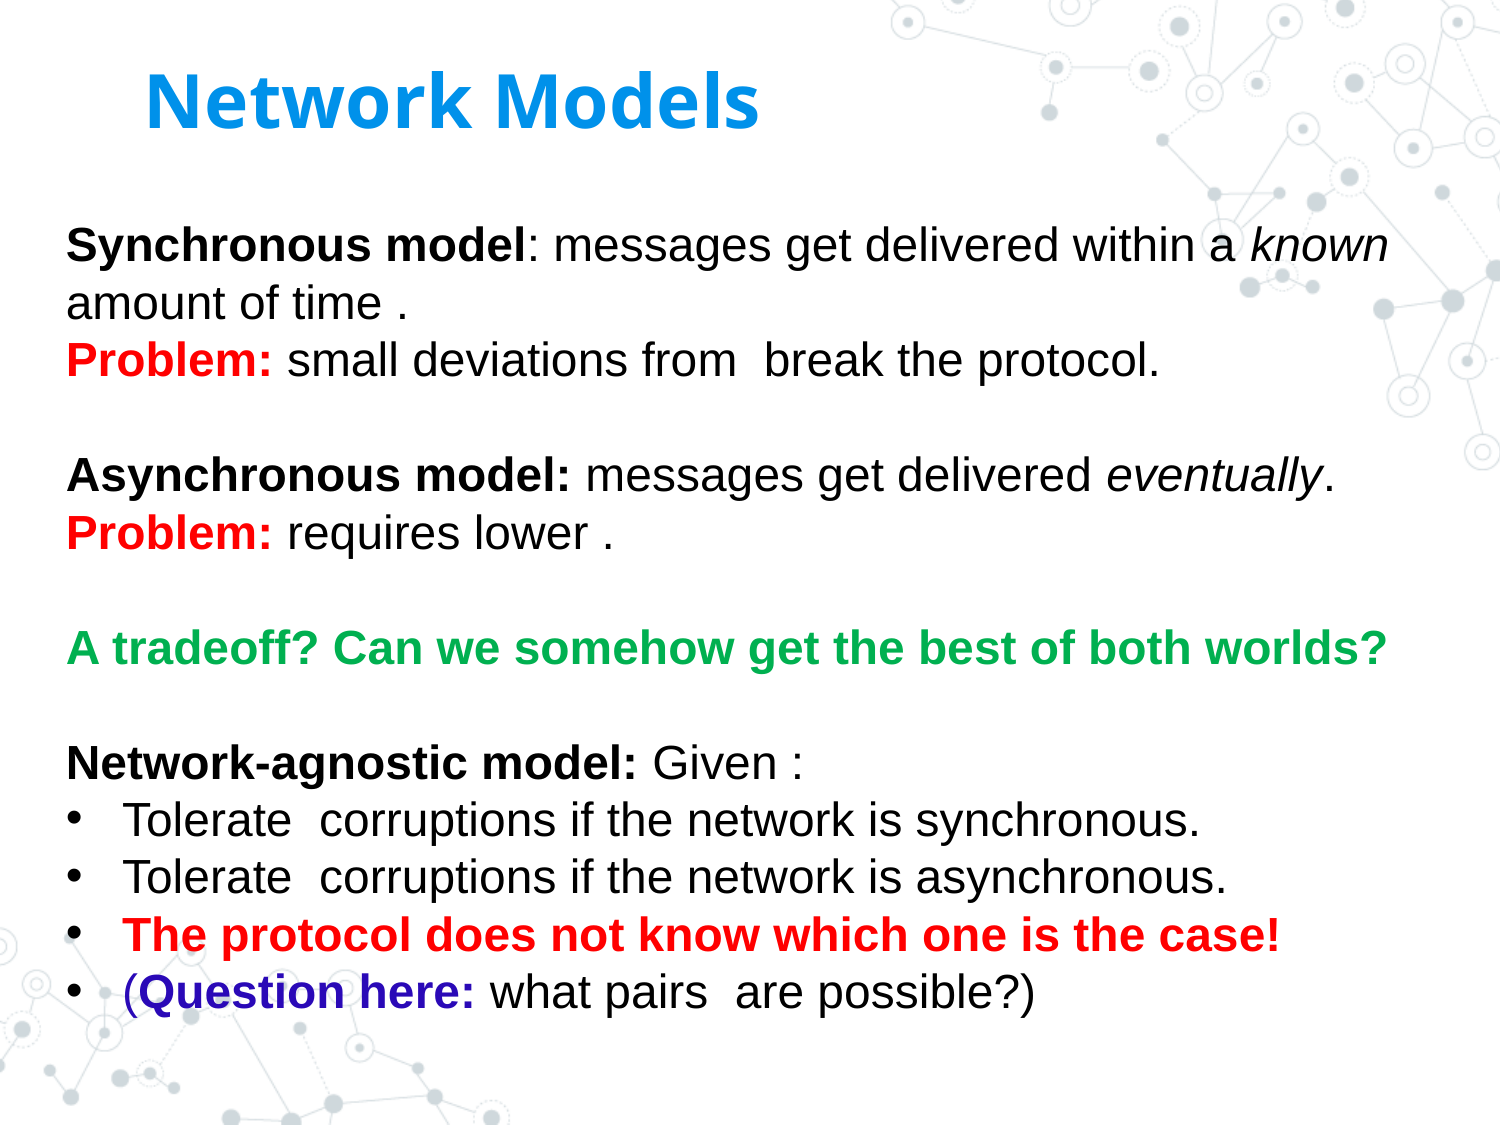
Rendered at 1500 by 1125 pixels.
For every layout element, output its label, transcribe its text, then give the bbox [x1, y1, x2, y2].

picture [0, 0, 1500, 1125]
title Network Models [128, 4, 1500, 159]
